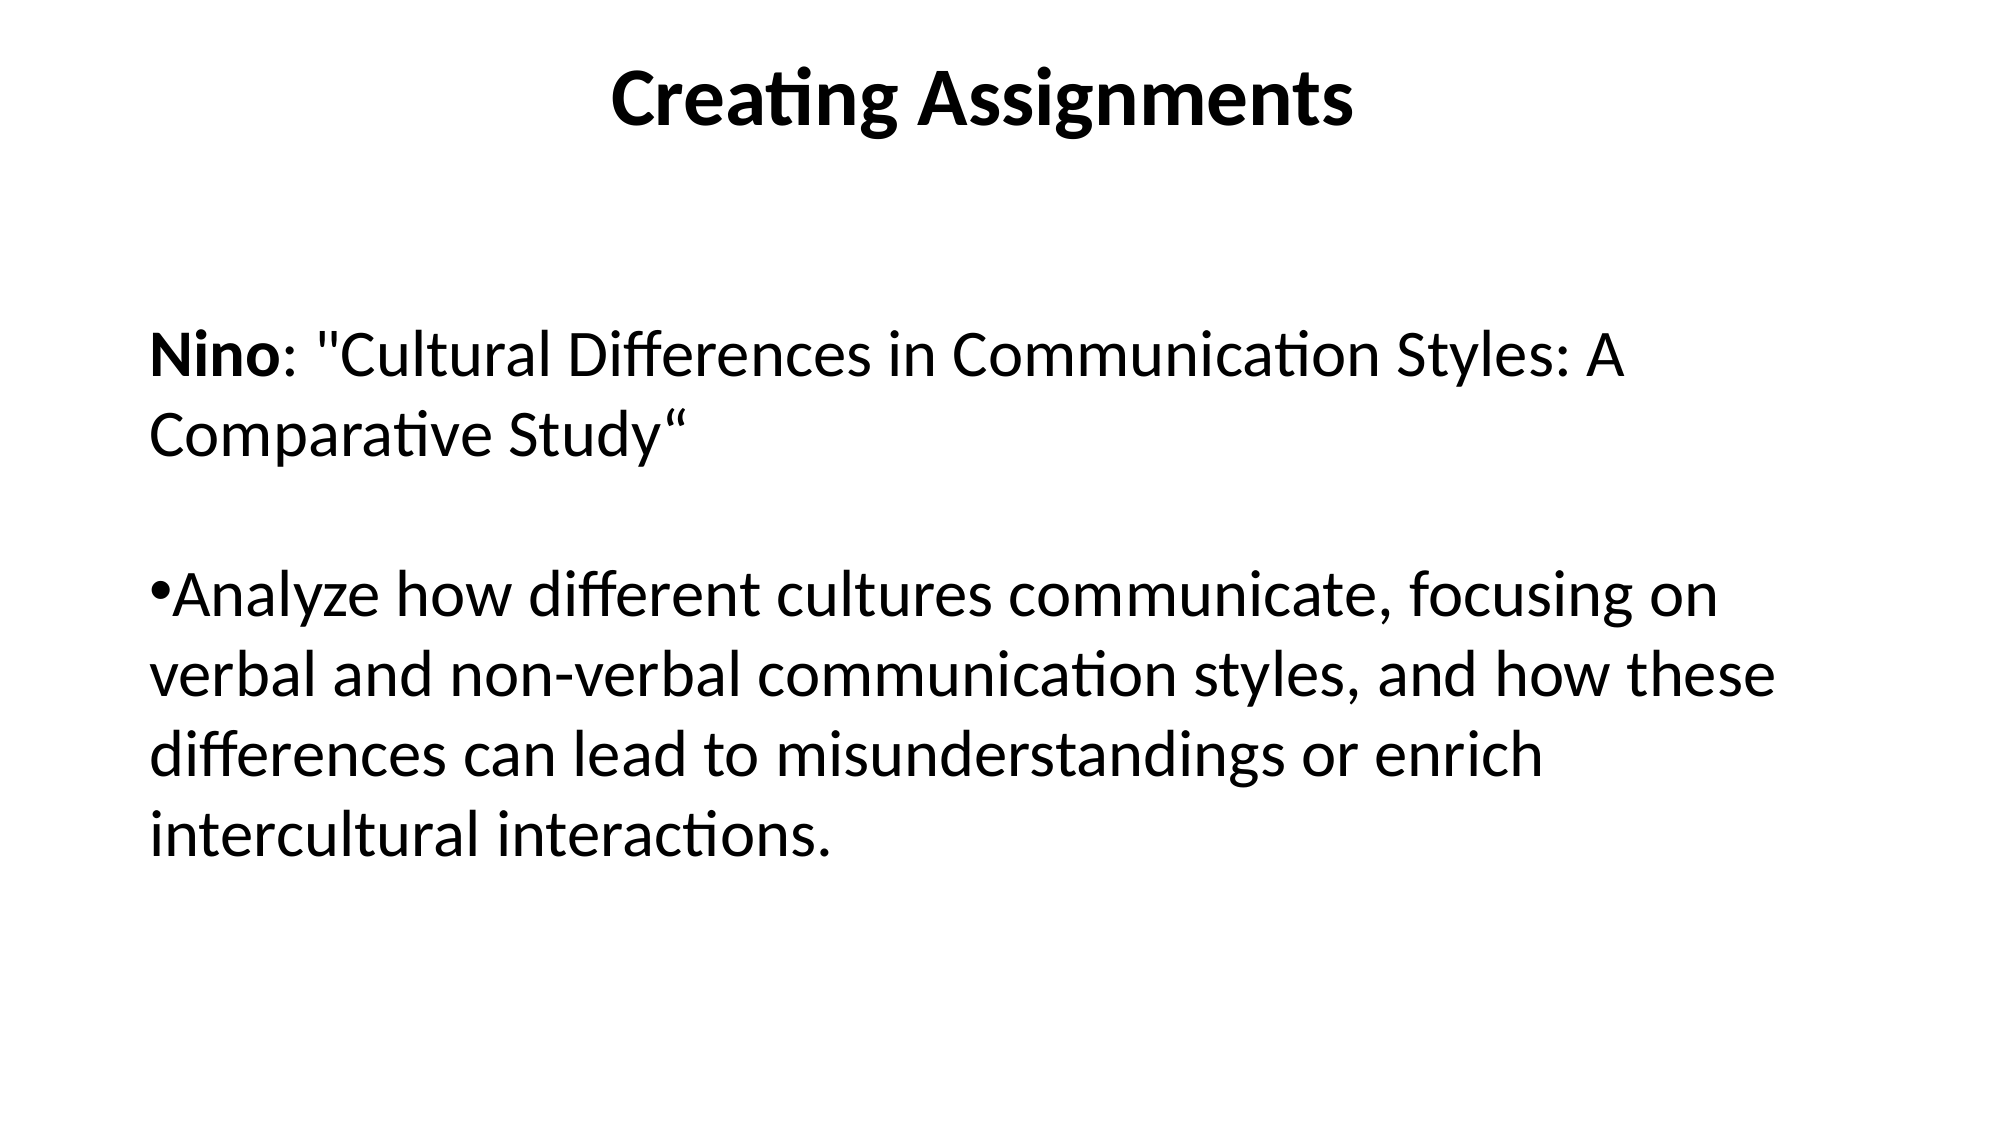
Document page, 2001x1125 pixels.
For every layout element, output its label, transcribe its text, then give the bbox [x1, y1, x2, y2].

text_box Creating Assignments [102, 34, 1864, 149]
text_box Nino: "Cultural Differences in Communication Styles: A Comparative Study“ Analyze how different cultures communicate, focusing on verbal and non-verbal communication styles, and how these differences can lead to misunderstandings or enrich intercultural interactions. [134, 302, 1896, 877]
